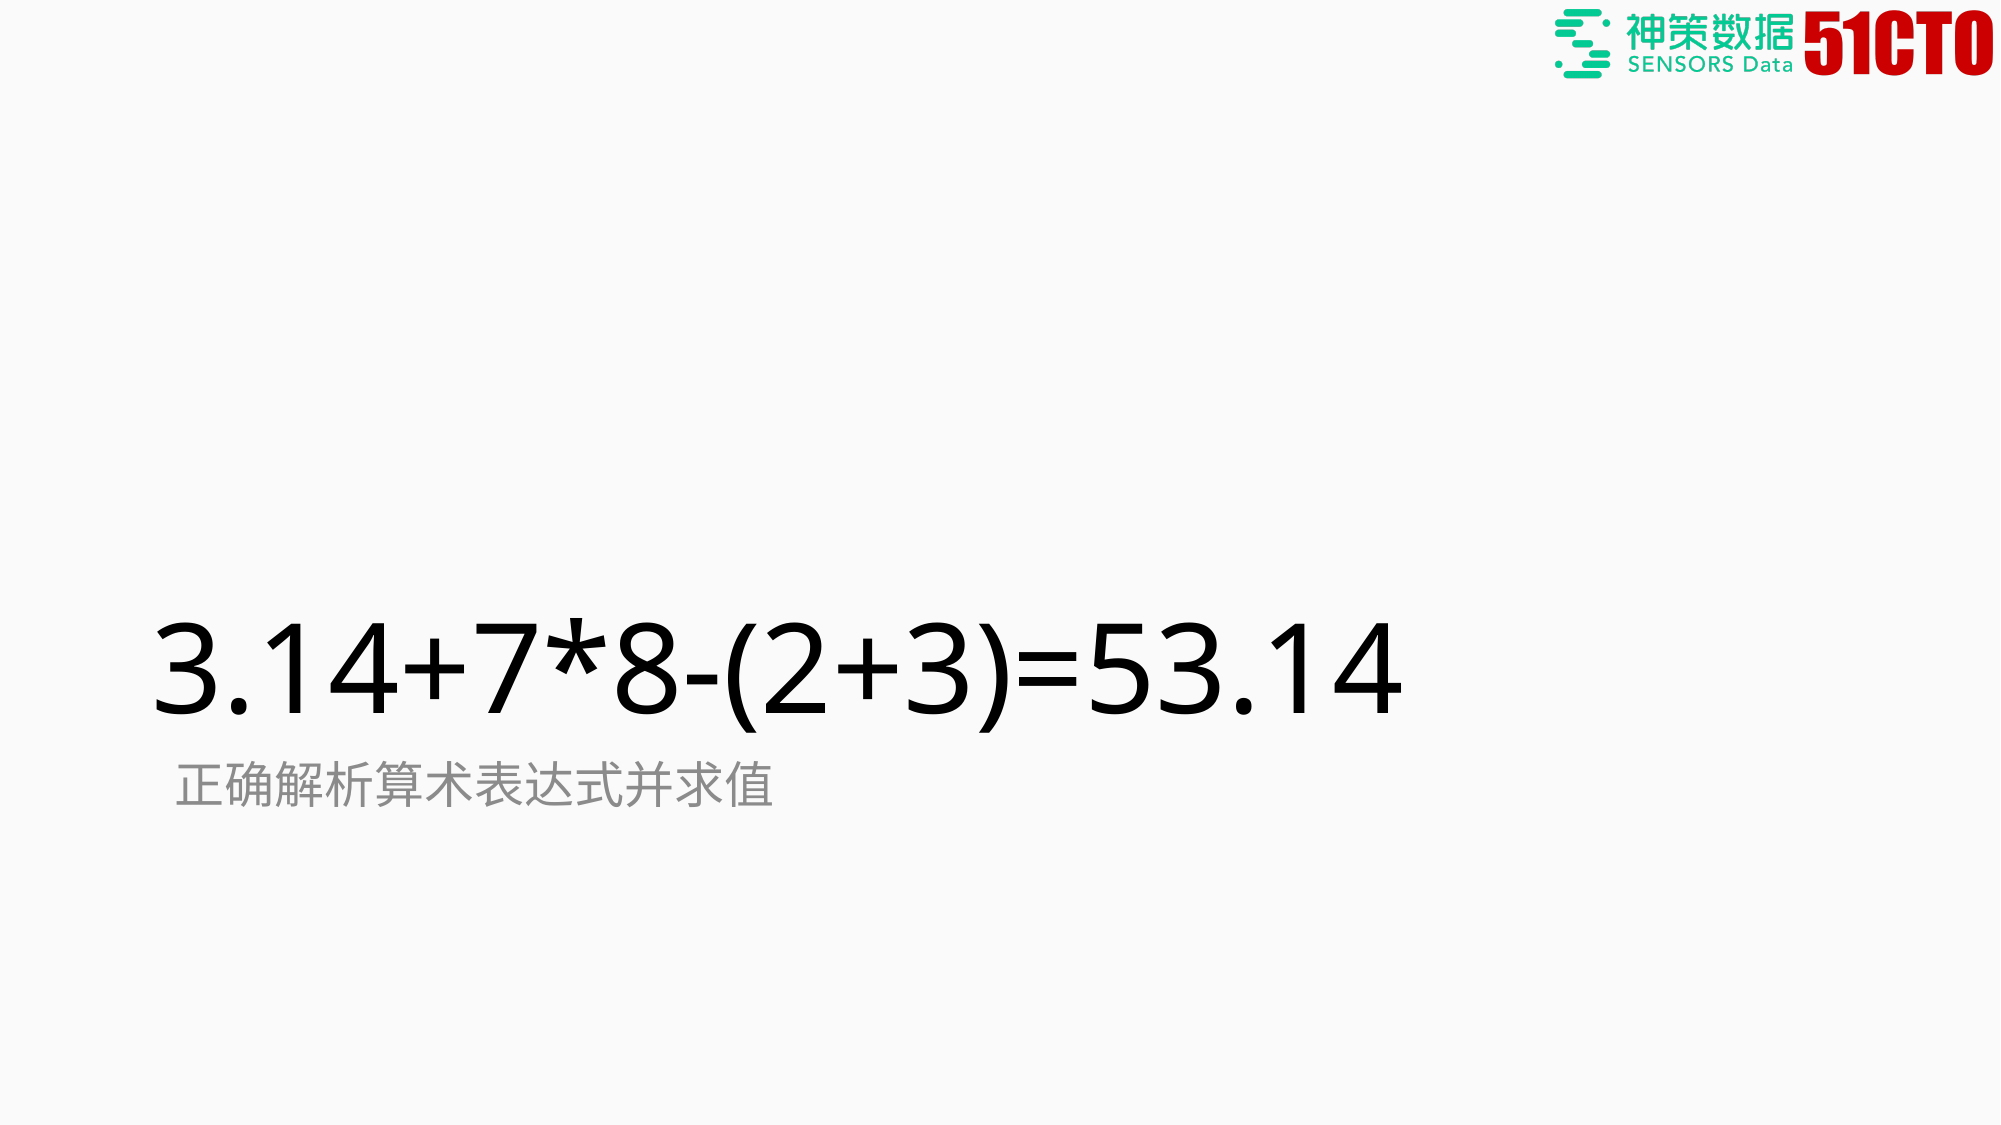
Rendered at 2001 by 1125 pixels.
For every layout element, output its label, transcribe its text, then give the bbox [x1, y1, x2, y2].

list 正确解析算术表达式并求值 [136, 752, 1862, 999]
picture [1518, 0, 2000, 206]
title 3.14+7*8-(2+3)=53.14 [136, 280, 1862, 749]
